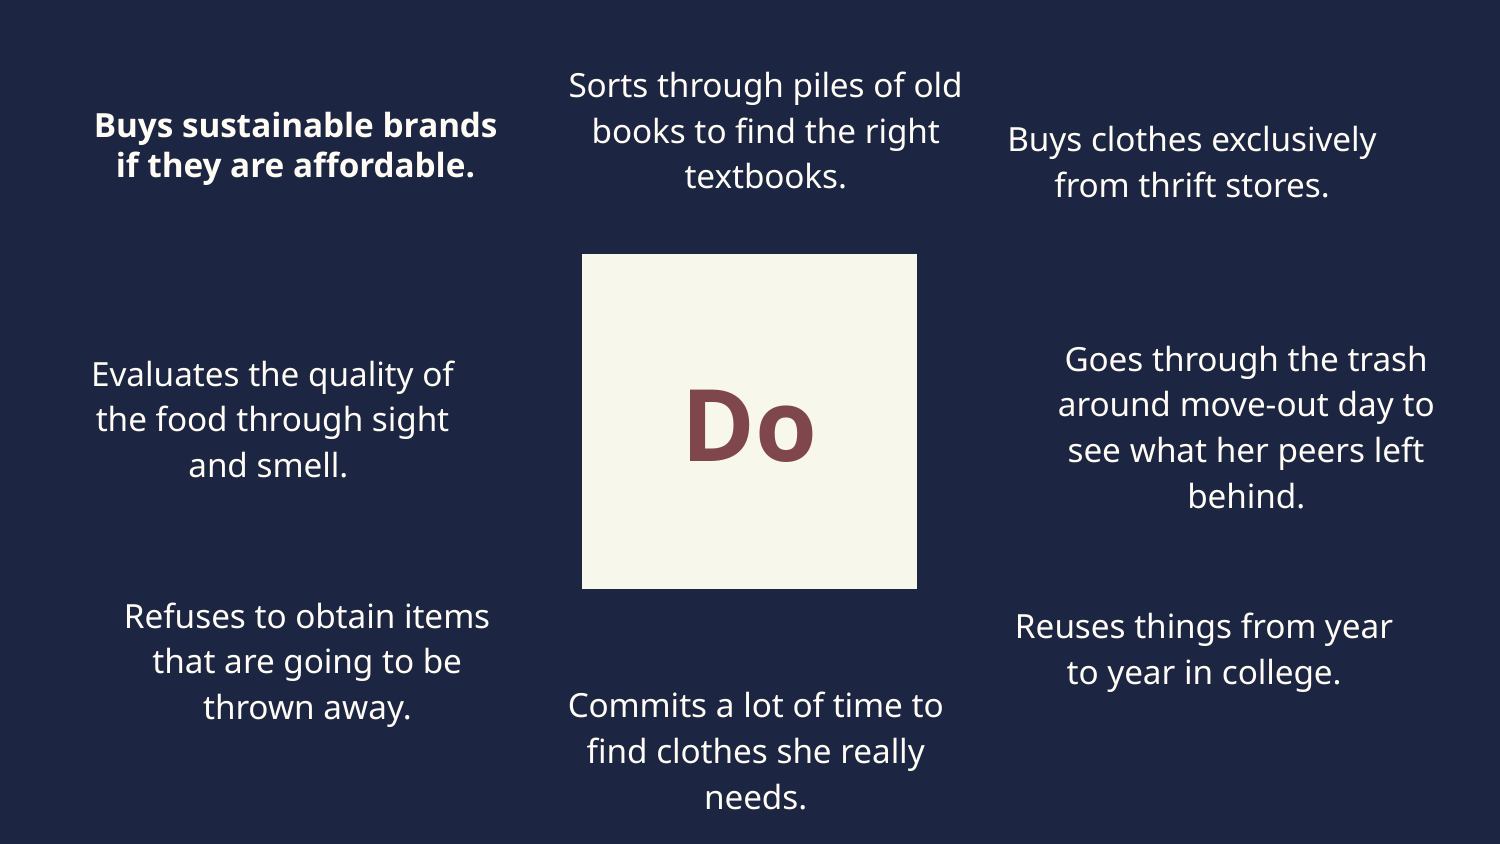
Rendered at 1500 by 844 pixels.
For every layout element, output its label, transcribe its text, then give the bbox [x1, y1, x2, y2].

text_box [581, 253, 919, 294]
text_box Evaluates the quality of the food through sight and smell. [47, 331, 499, 513]
title Do [551, 294, 949, 550]
text_box [581, 550, 919, 591]
text_box Commits a lot of time to find clothes she really needs. [551, 663, 961, 844]
text_box Refuses to obtain items that are going to be thrown away. [102, 573, 513, 755]
text_box Buys sustainable brands if they are affordable. [77, 89, 515, 270]
text_box Goes through the trash around move-out day to see what her peers left behind. [1041, 316, 1452, 497]
text_box Sorts through piles of old books to find the right textbooks. [551, 42, 981, 224]
text_box Reuses things from year to year in college. [999, 583, 1410, 765]
text_box Buys clothes exclusively from thrift stores. [987, 97, 1398, 278]
